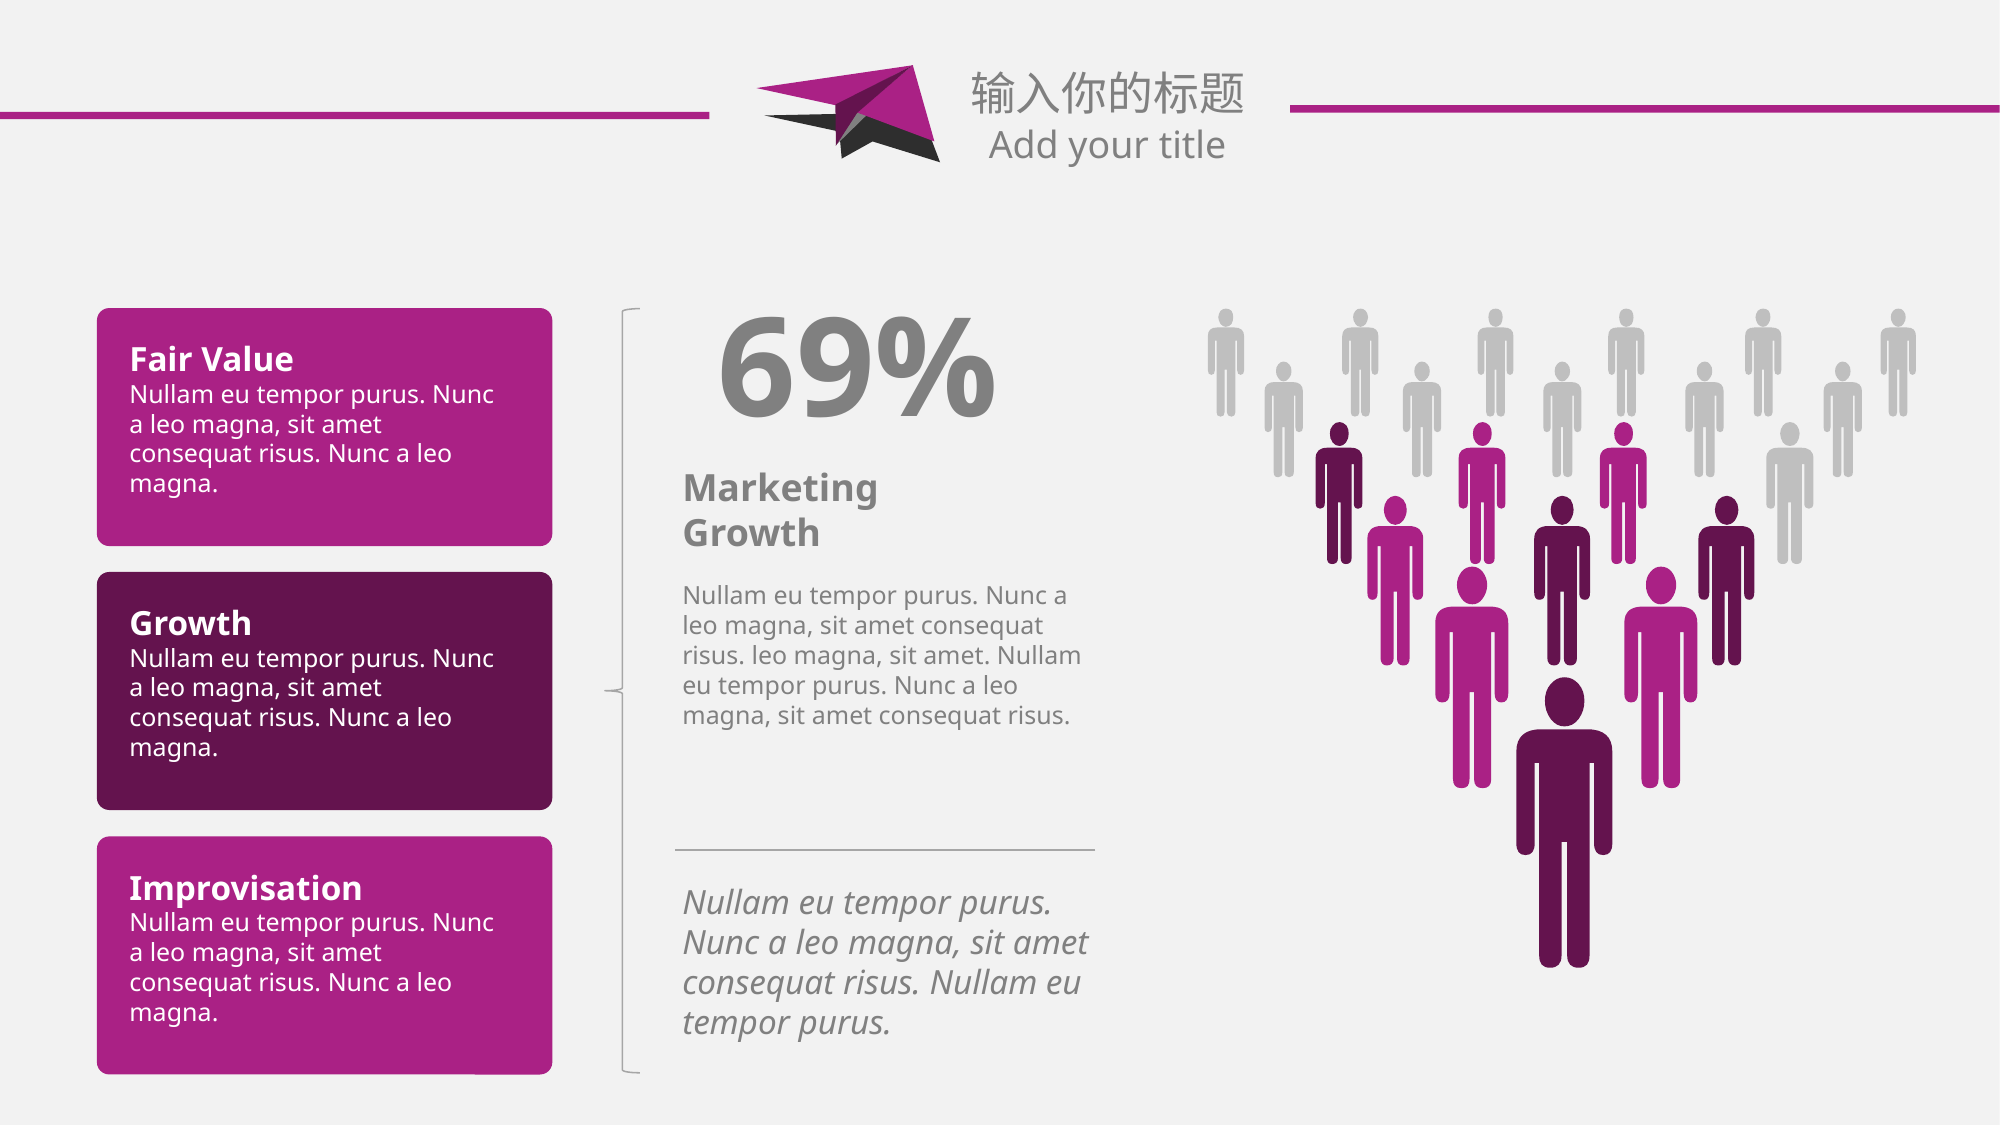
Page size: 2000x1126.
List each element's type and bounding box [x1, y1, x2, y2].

text_box [96, 275, 1917, 1075]
text_box [0, 56, 2000, 175]
